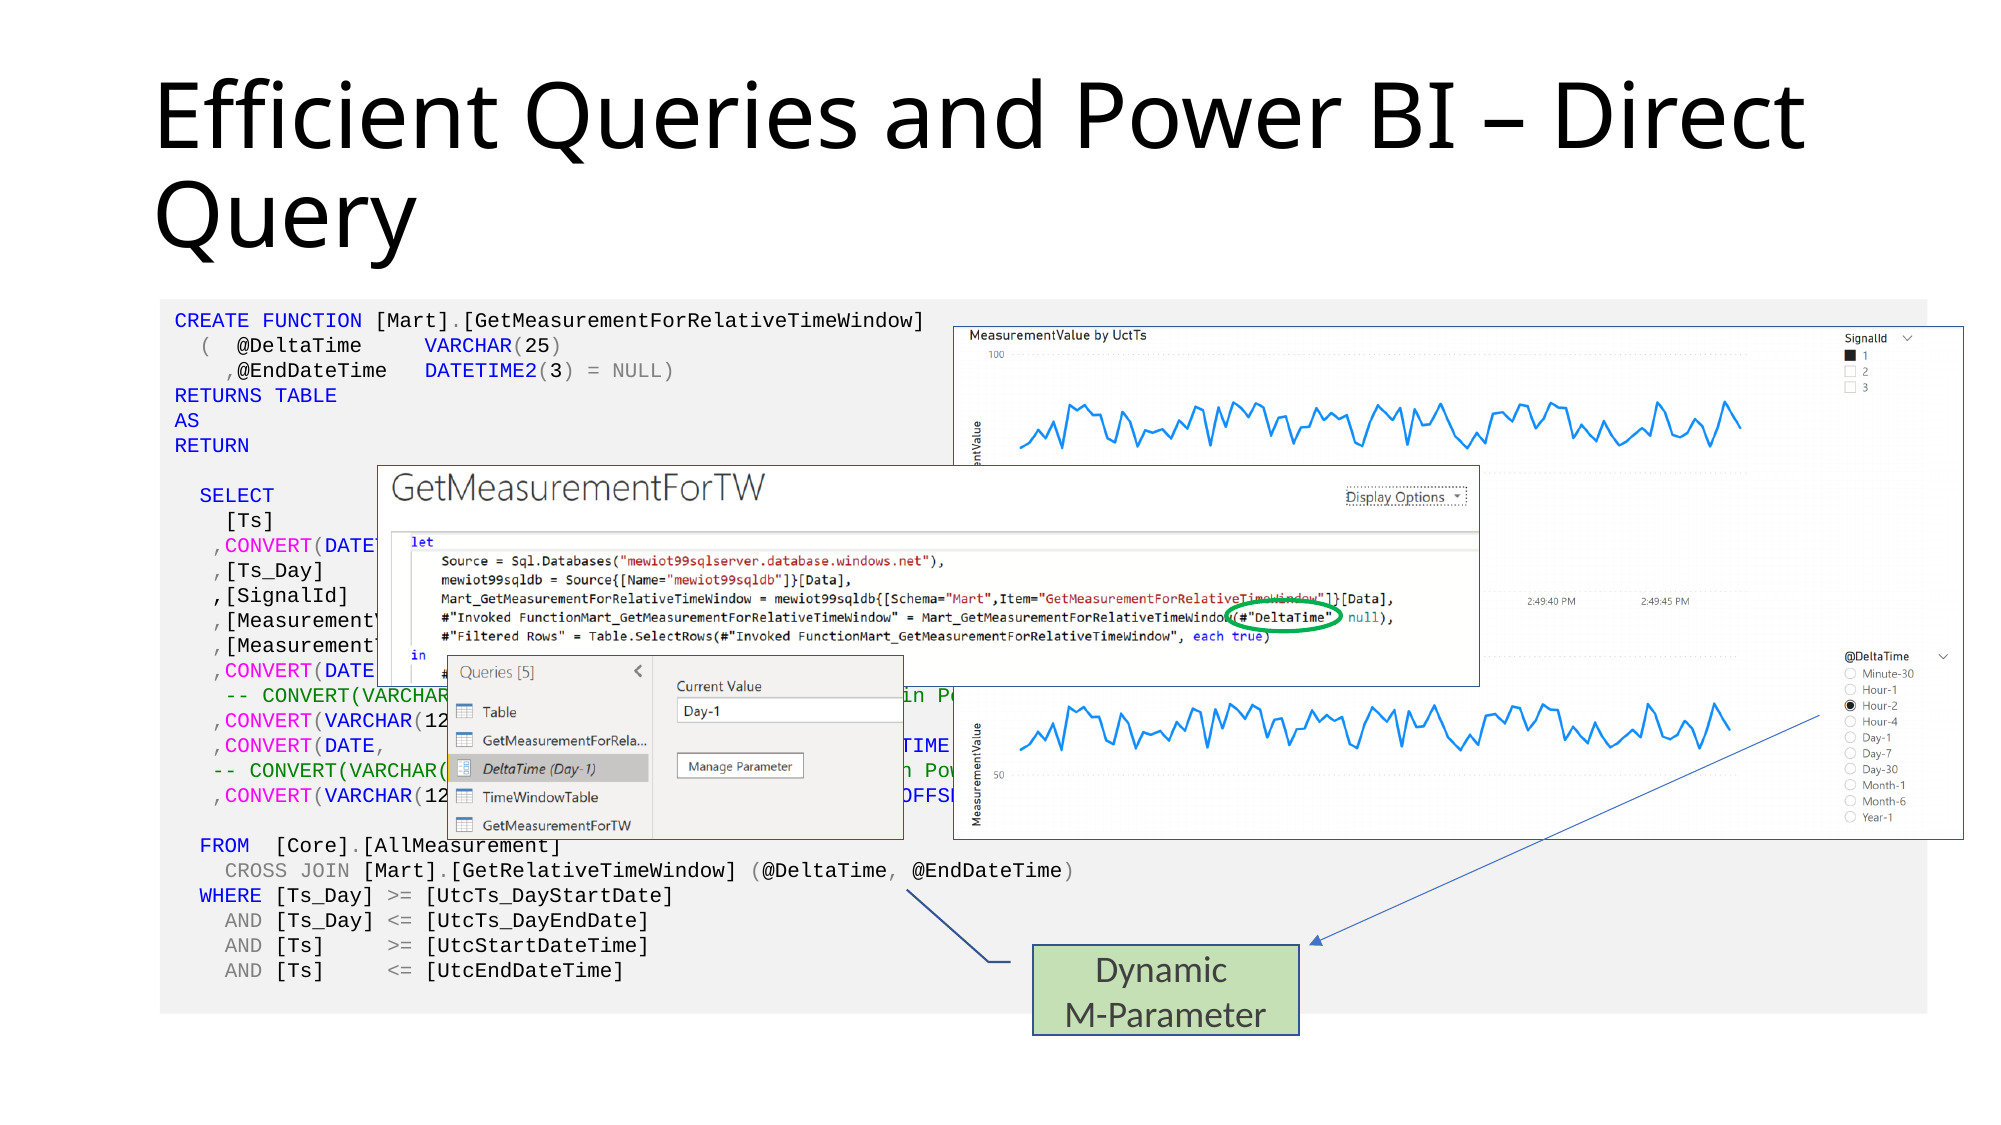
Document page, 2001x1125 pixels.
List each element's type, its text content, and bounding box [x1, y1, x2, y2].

title Efficient Queries and Power BI – Direct Query [137, 59, 1863, 278]
text_box Dynamic M-Parameter [906, 888, 1011, 964]
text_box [1308, 715, 1820, 946]
picture [377, 326, 1964, 840]
text_box Dynamic M-Parameter [1032, 944, 1300, 1036]
text_box CREATE FUNCTION [Mart].[GetMeasurementForRelativeTimeWindow] ( @DeltaTime VARCHAR(25) ,@EndDateTime DATETIME2(3) = NULL) RETURNS TABLE AS RETURN SELECT [Ts] AS [UctTs] ,CONVERT(DATETIME2(3),CONVERT(DATETIMEOFFSET, [Ts]) AT TIME ZONE 'Central European Standard Time') AS [CetTs] ,[Ts_Day] AS [UctTs_Day] ,[SignalId] ,[MeasurementValue] ,[MeasurementText] ,CONVERT(DATE, Ts) AS [UctTs_Daypart] -- CONVERT(VARCHAR(12) is required to be able to zoom in PowerBI below seconds ,CONVERT(VARCHAR(12), CONVERT(TIME(3), Ts, 121)) AS [UctTs_Timepart] ,CONVERT(DATE, CONVERT(DATETIMEOFFSET, [Ts]) AT TIME ZONE 'Central European Standard Time') AS [CetTs_Daypart] -- CONVERT(VARCHAR(12) is required to be able to zoom in PowerBI below seconds ,CONVERT(VARCHAR(12), CONVERT(time(3), CONVERT(DATETIMEOFFSET, [Ts]) AT TIME ZONE 'Central European Standard Time')) AS [CetTs_Timepar] FROM [Core].[AllMeasurement] CROSS JOIN [Mart].[GetRelativeTimeWindow] (@DeltaTime, @EndDateTime) WHERE [Ts_Day] >= [UtcTs_DayStartDate] AND [Ts_Day] <= [UtcTs_DayEndDate] AND [Ts] >= [UtcStartDateTime] AND [Ts] <= [UtcEndDateTime] [159, 299, 1928, 1014]
